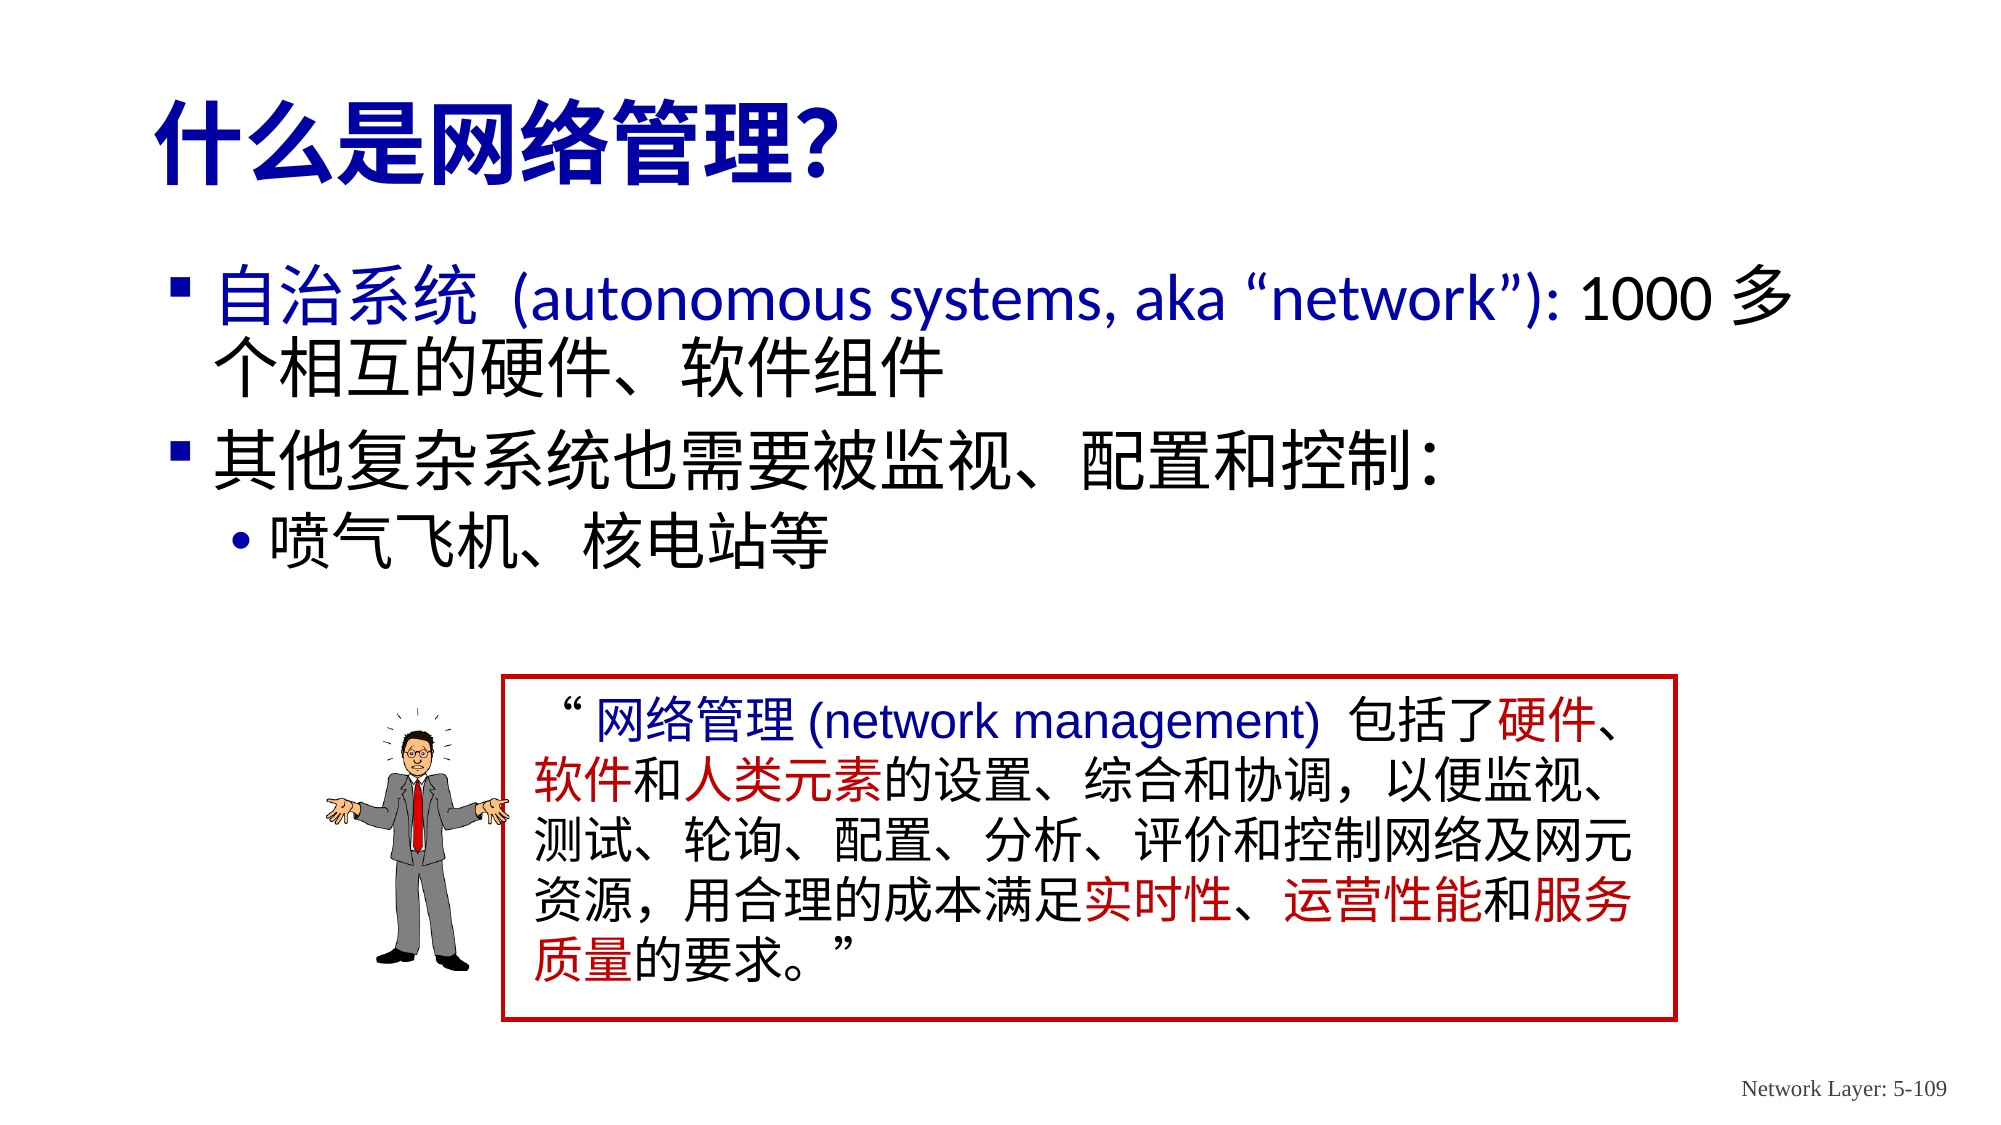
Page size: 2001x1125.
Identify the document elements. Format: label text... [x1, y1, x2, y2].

slide_number Network Layer: 5-109 [1512, 1056, 1963, 1117]
title 什么是网络管理？ [137, 74, 1863, 221]
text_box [325, 676, 1676, 1020]
list 自治系统 (autonomous systems, aka “network”): 1000多个相互的硬件、软件组件 其他复杂系统也需要被监视、配置和控制： 喷气飞机、核电站等 [139, 255, 1865, 622]
